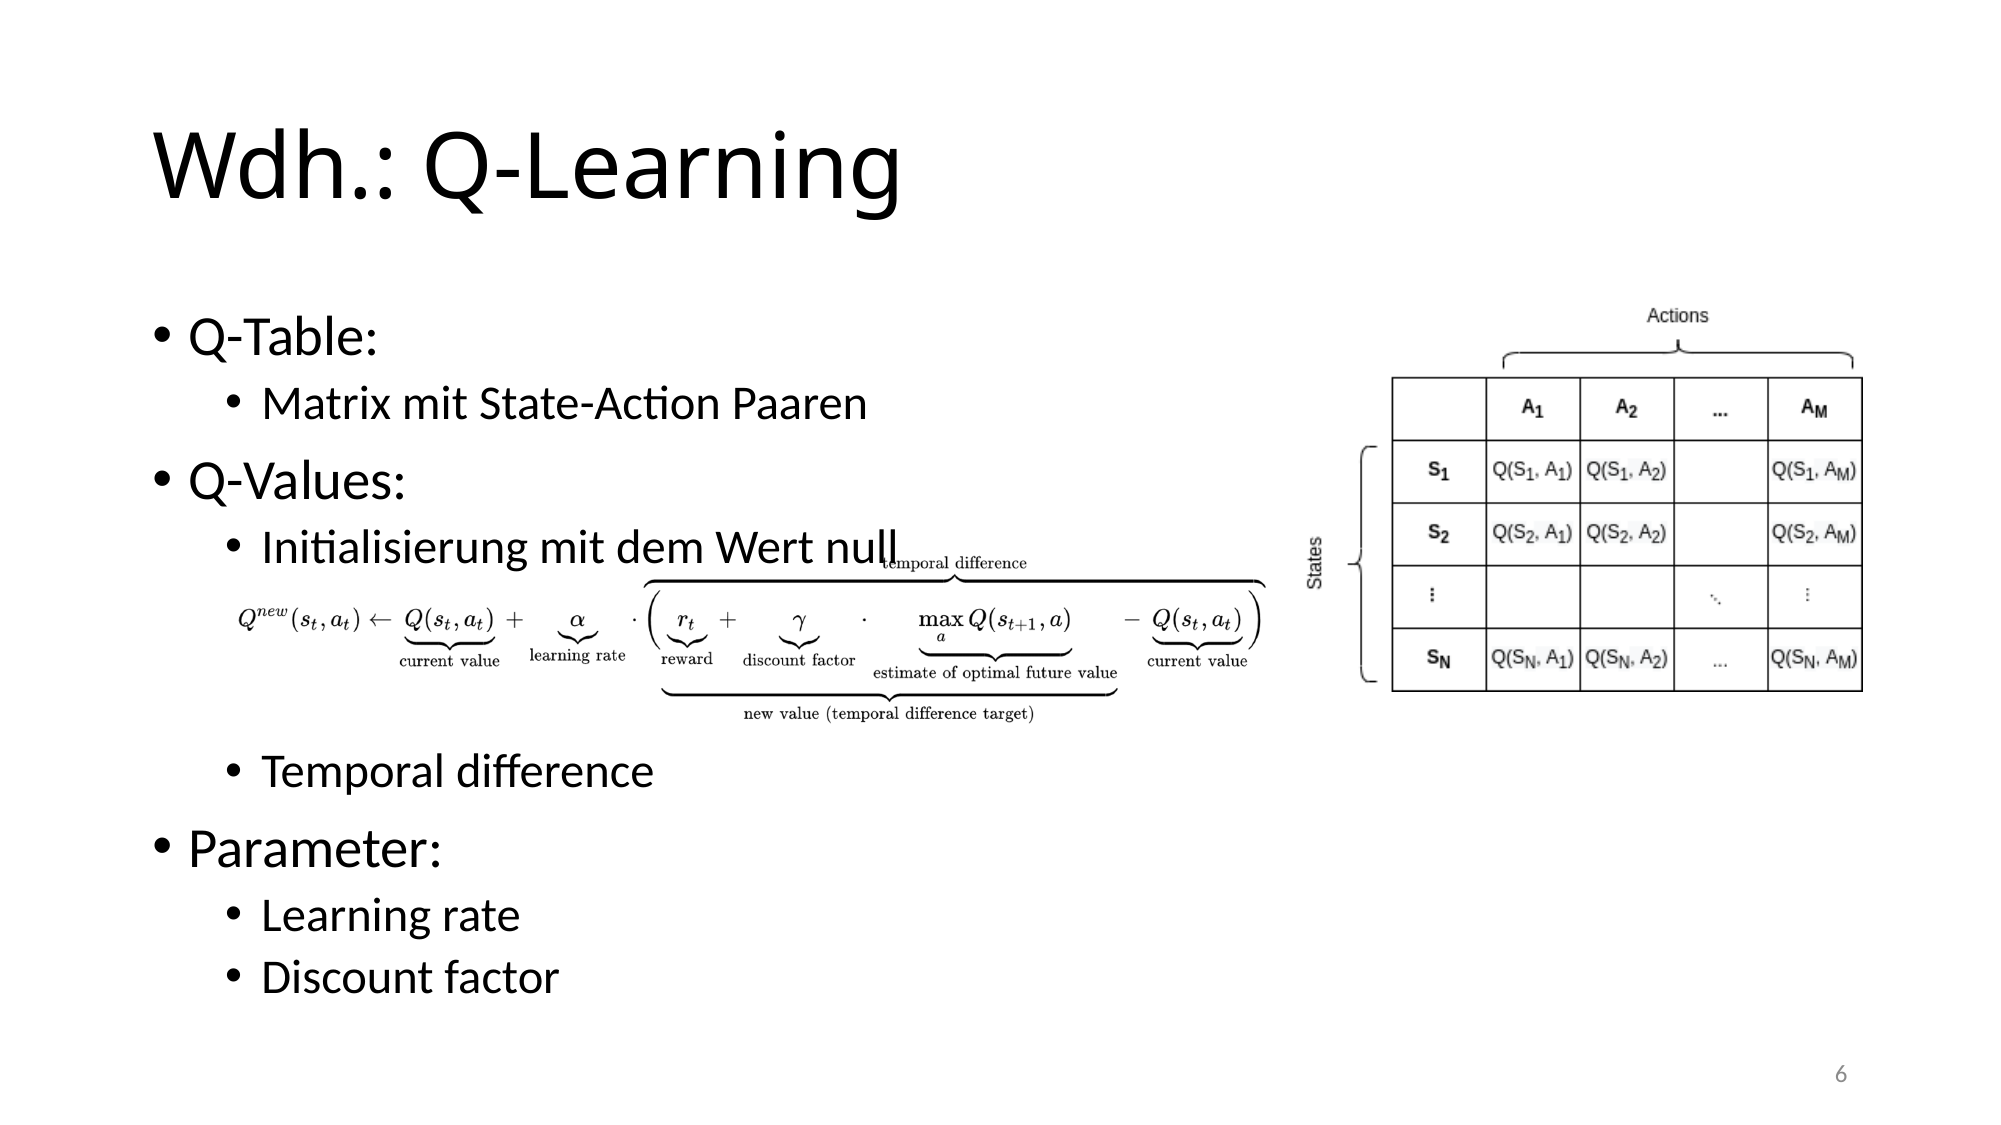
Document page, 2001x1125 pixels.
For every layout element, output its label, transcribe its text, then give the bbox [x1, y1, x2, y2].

list Q-Table: Matrix mit State-Action Paaren Q-Values: Initialisierung mit dem Wert null Temporal difference Parameter: Learning rate Discount factor [137, 299, 1863, 1014]
title Wdh.: Q-Learning [137, 59, 1863, 278]
picture [1298, 299, 1863, 692]
picture [237, 550, 1266, 728]
slide_number 6 [1412, 1042, 1863, 1103]
